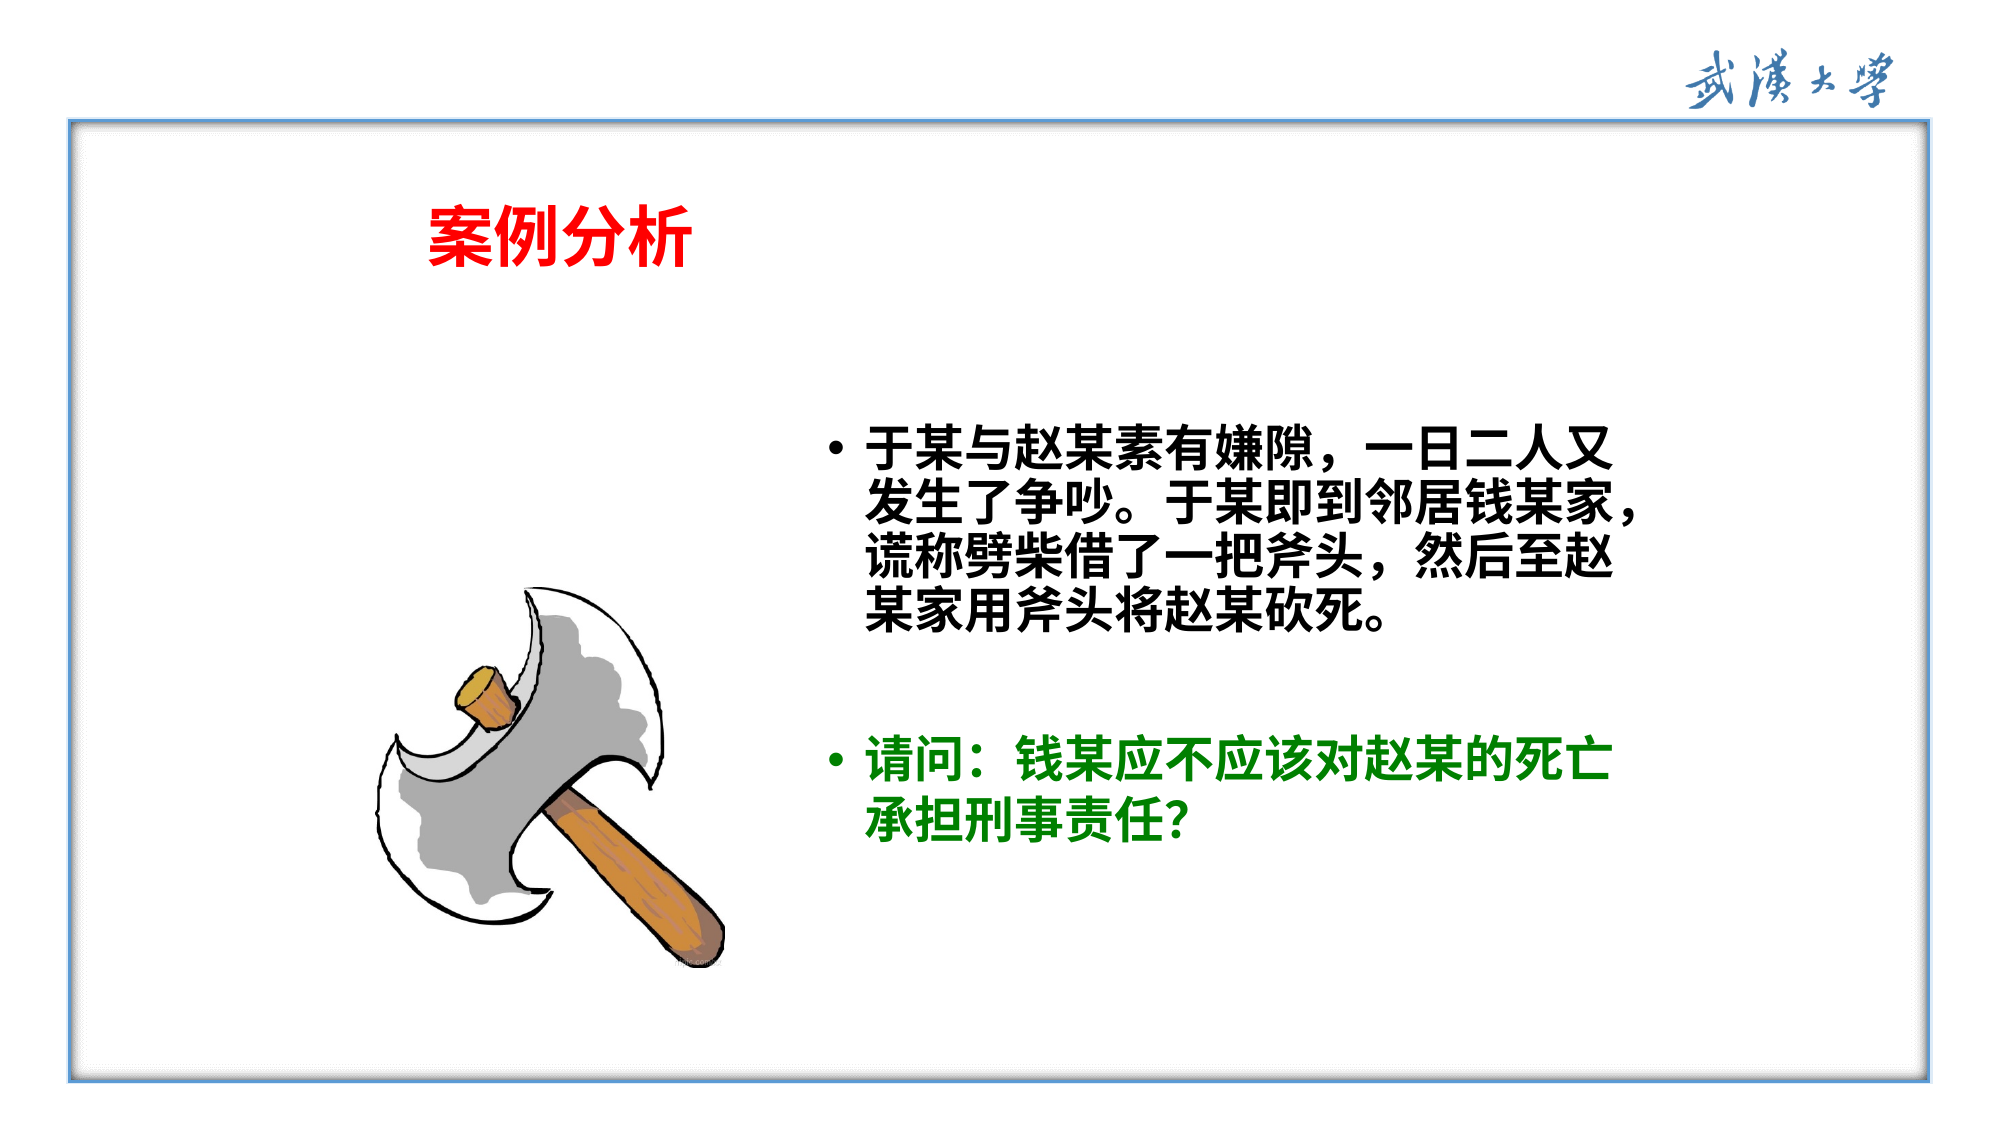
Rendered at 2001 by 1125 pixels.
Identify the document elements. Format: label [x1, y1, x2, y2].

picture [374, 587, 725, 968]
picture [66, 117, 279, 1084]
picture [1709, 117, 1933, 1084]
text_box [279, 30, 1709, 1090]
